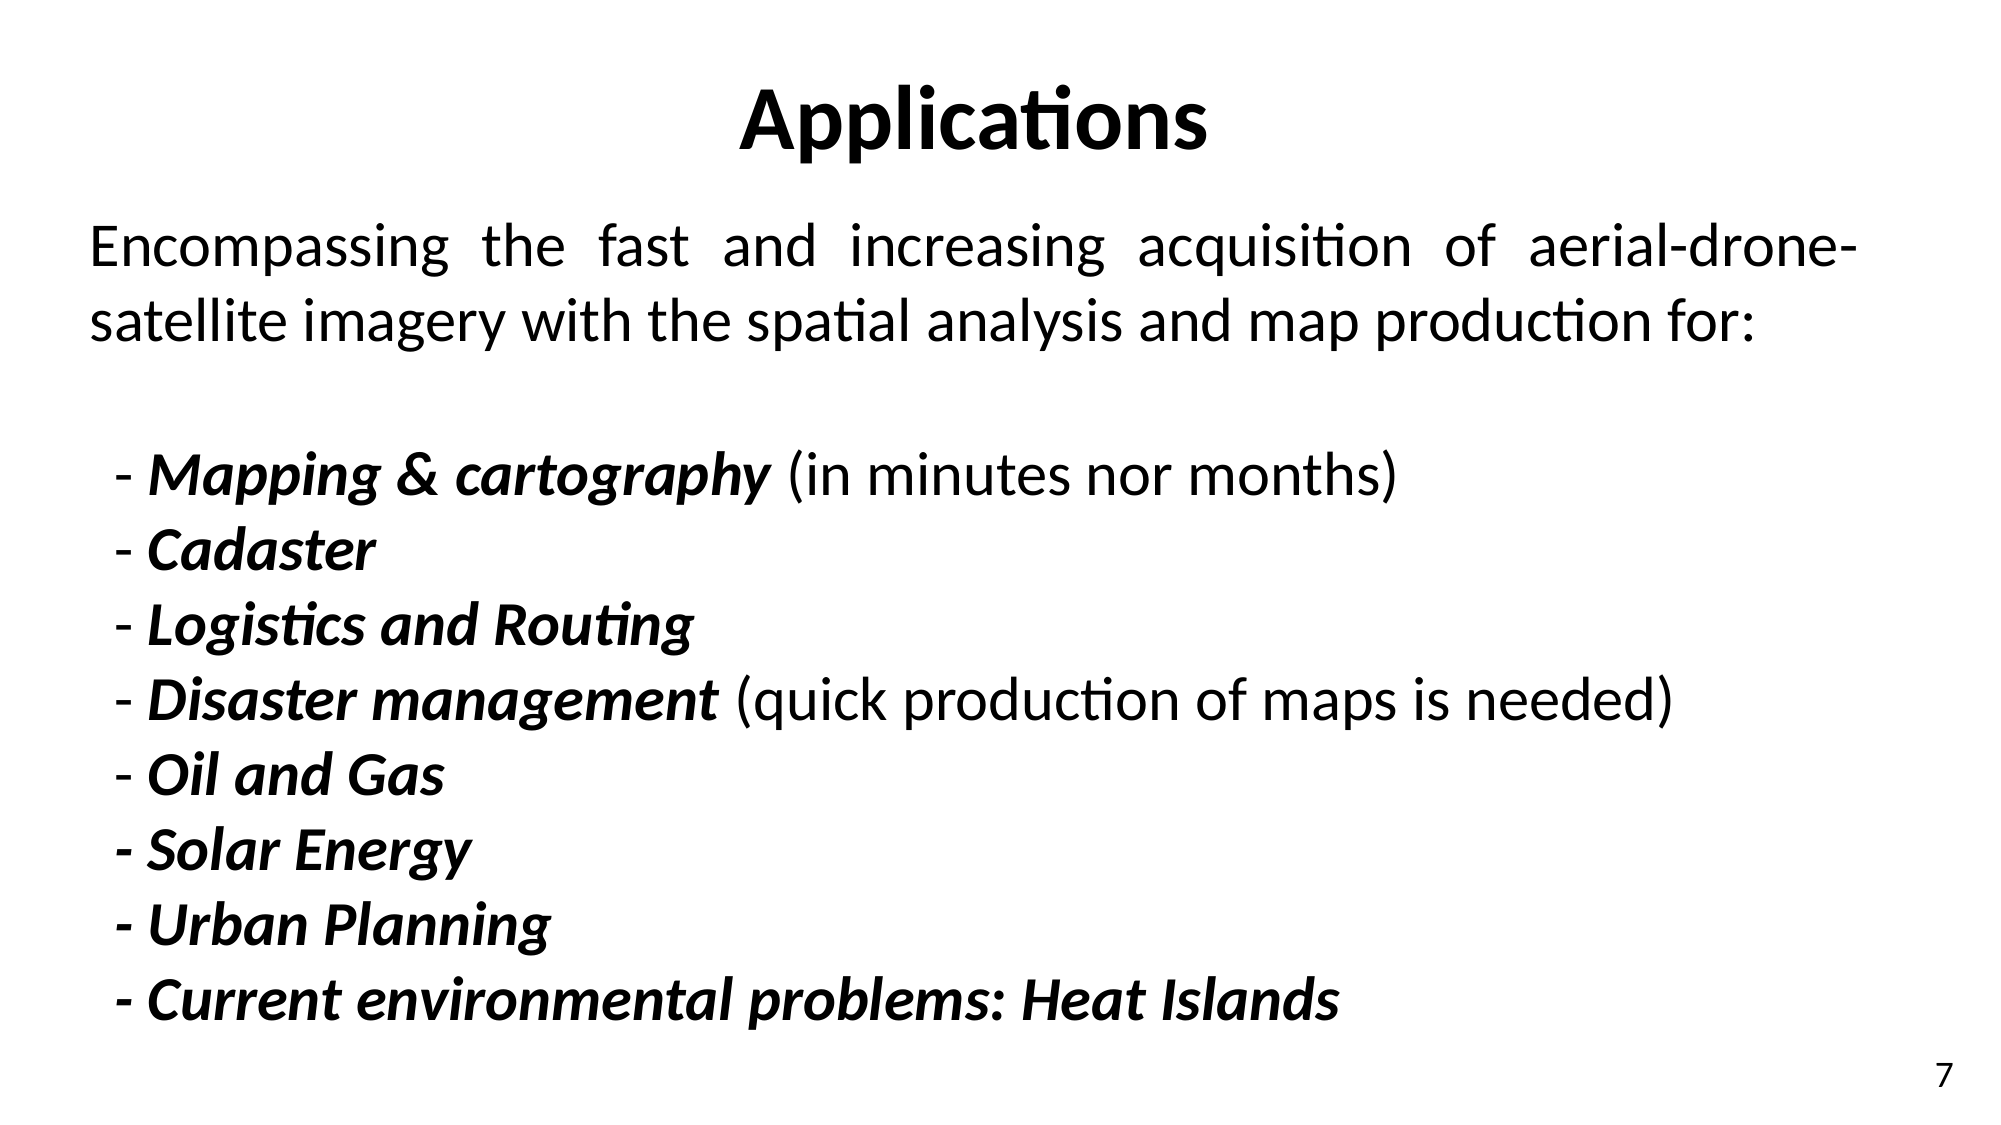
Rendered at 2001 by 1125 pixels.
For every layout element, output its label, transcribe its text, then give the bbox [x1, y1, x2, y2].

text_box Applications [105, 50, 1844, 175]
text_box Encompassing the fast and increasing acquisition of aerial-drone-satellite imagery with the spatial analysis and map production for: [75, 196, 1876, 362]
slide_number 7 [1920, 1042, 1971, 1104]
title - Mapping & cartography (in minutes nor months) - Cadaster - Logistics and Routing - Disaster management (quick production of maps is needed) - Oil and Gas - Solar Energy - Urban Planning - Current environmental problems: Heat Islands [99, 425, 1901, 929]
